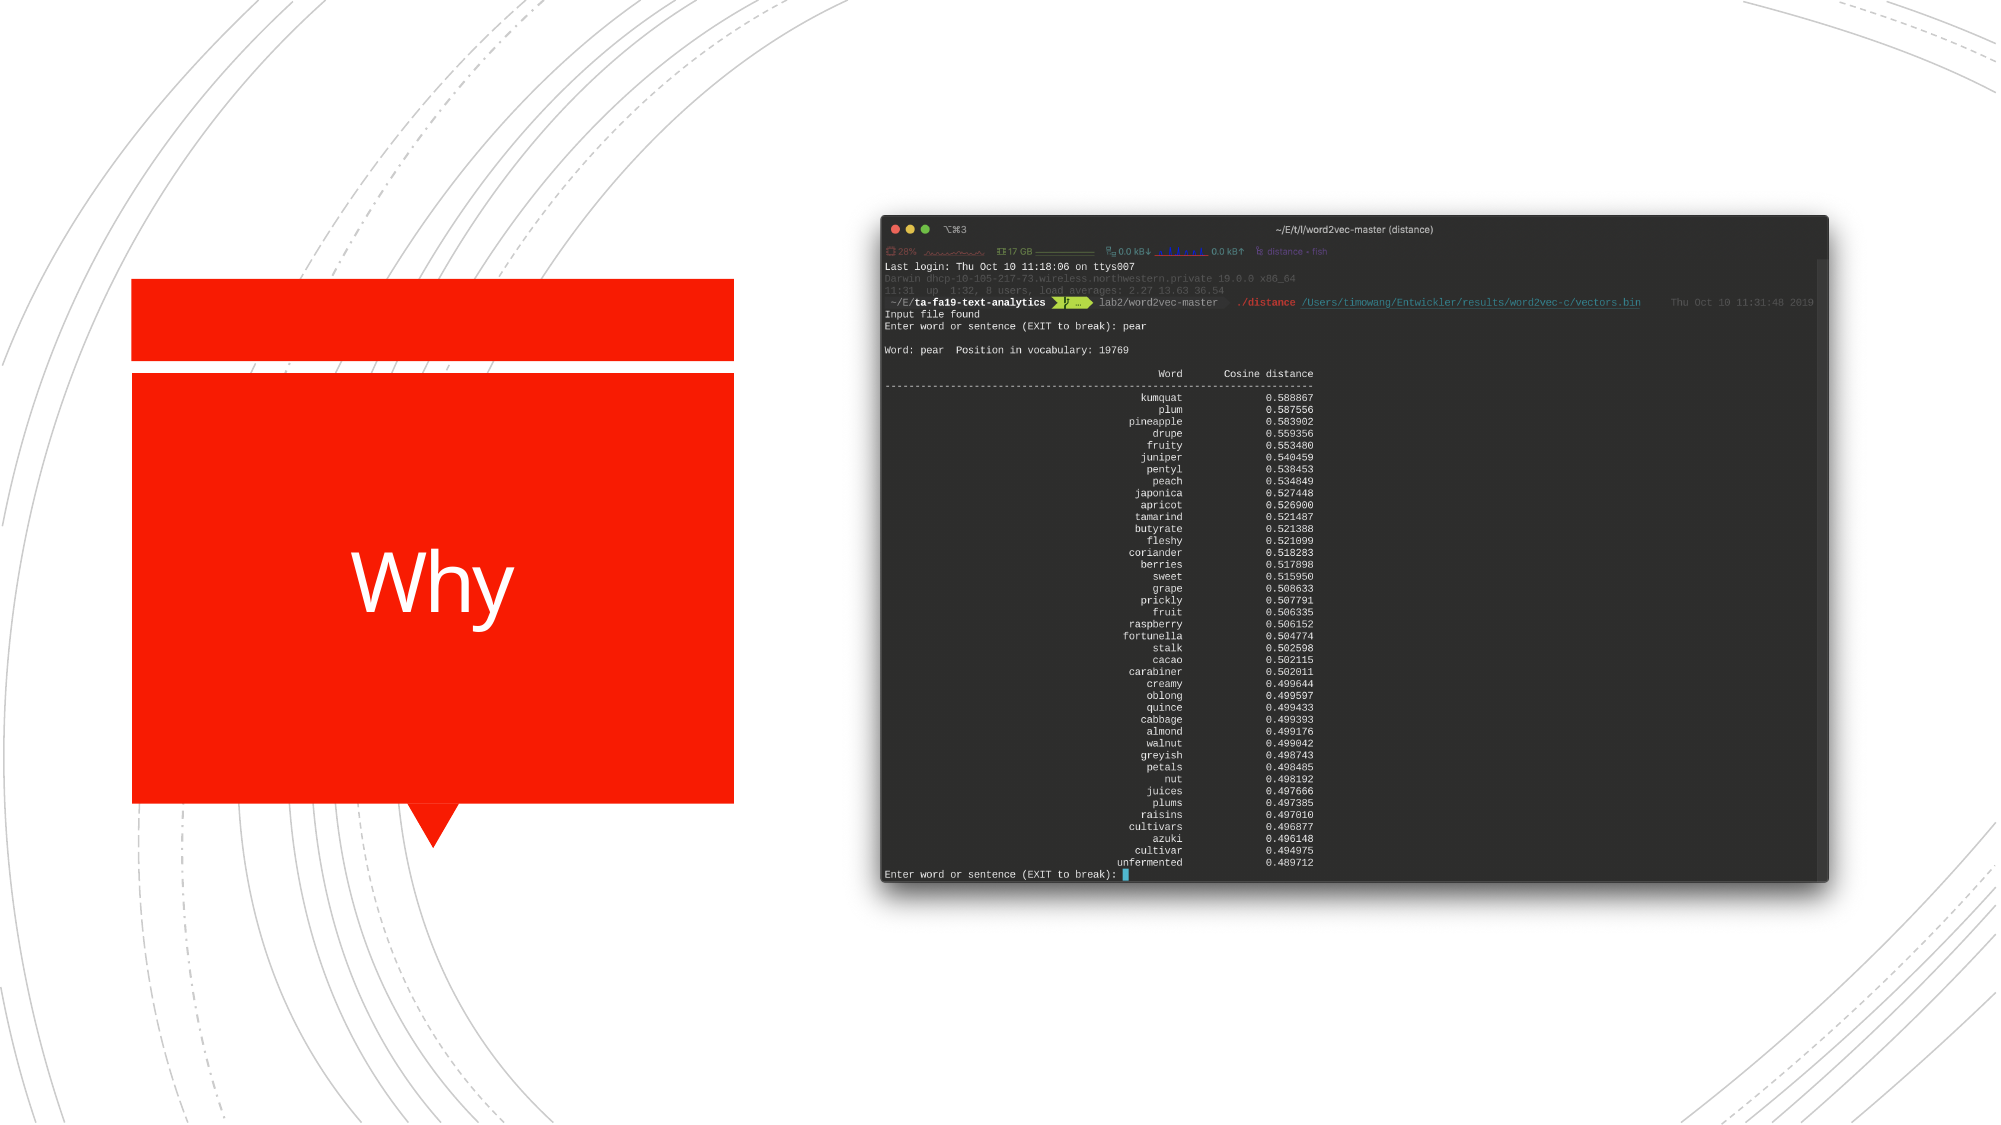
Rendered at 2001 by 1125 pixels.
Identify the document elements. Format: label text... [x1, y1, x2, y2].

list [839, 187, 1871, 938]
title Why [145, 385, 720, 789]
